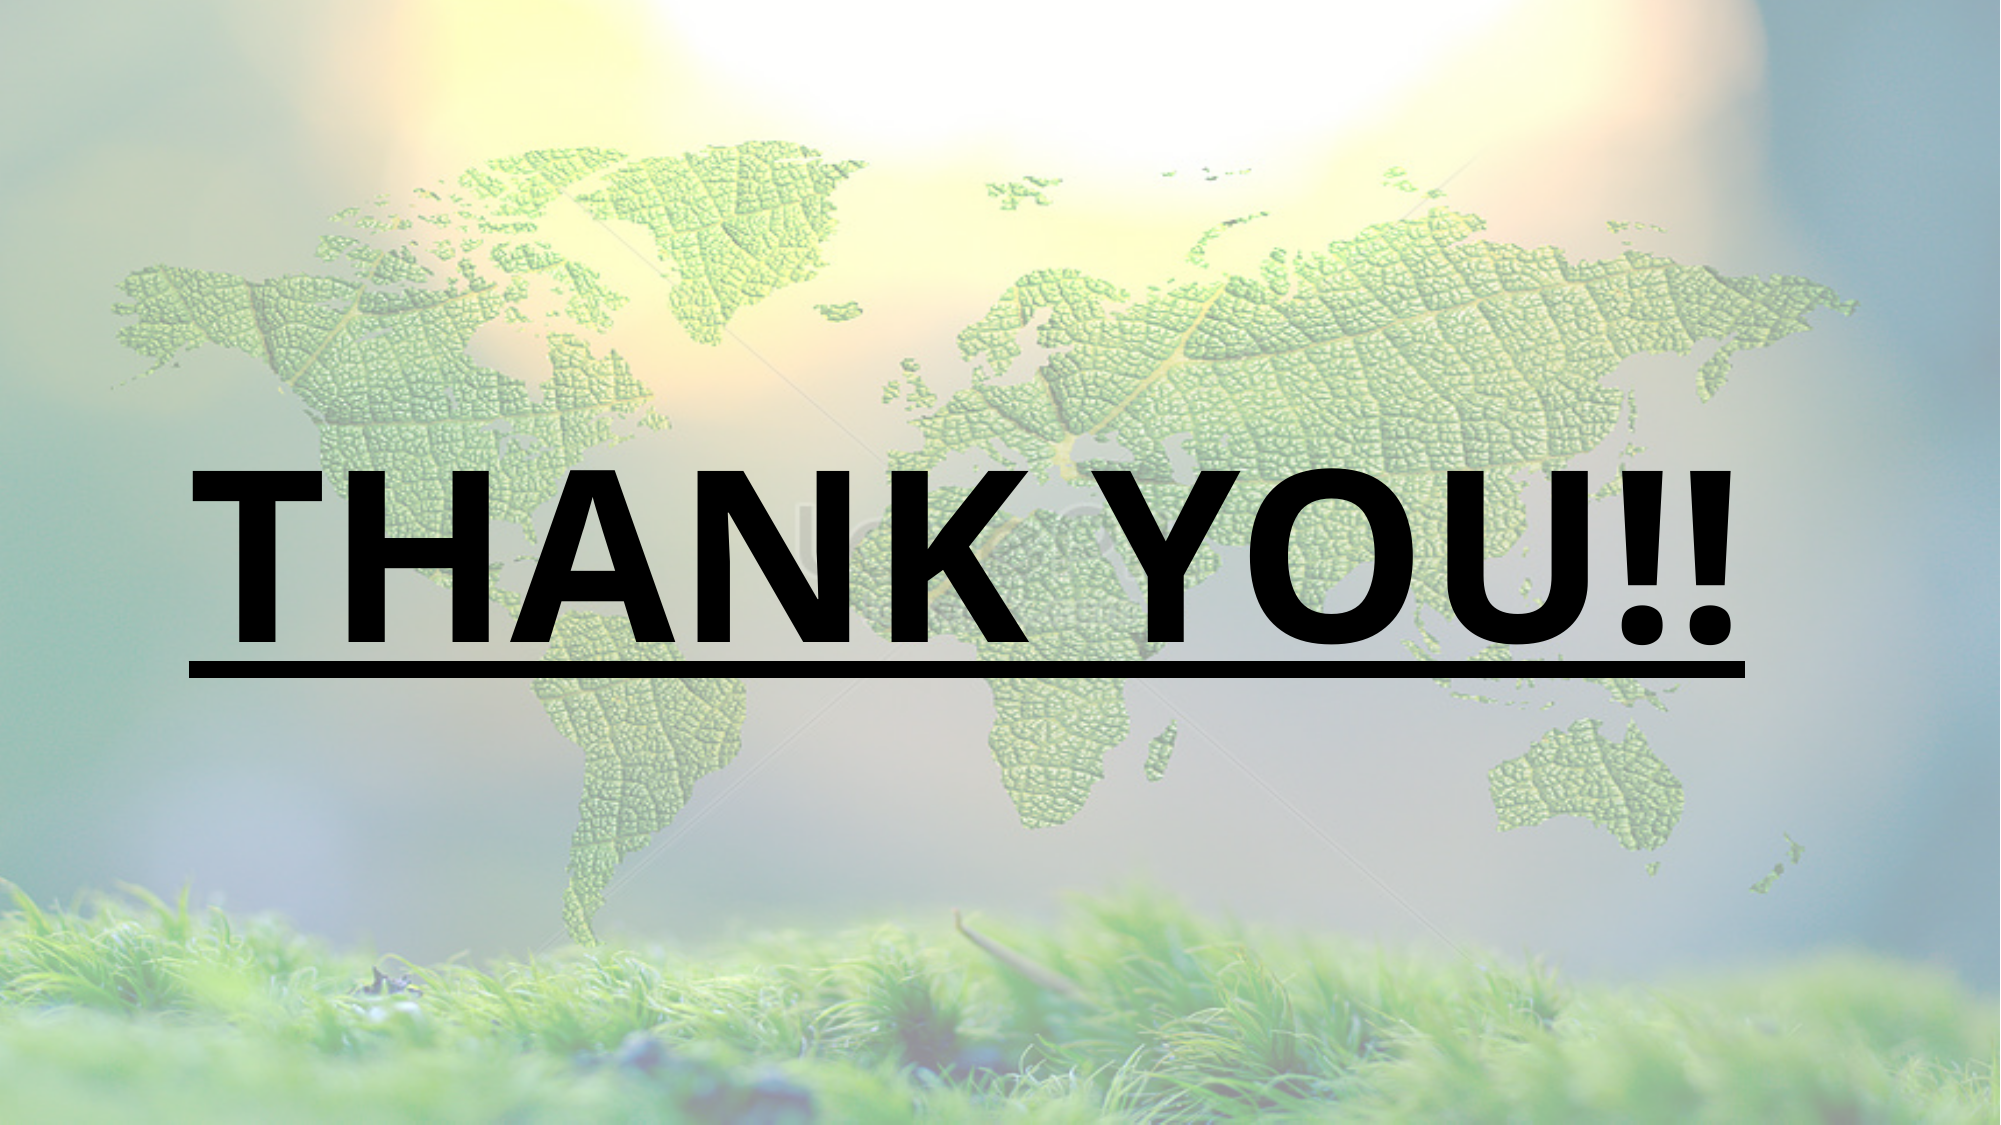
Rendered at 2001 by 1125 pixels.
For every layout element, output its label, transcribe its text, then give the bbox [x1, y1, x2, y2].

text_box THANK YOU!! [173, 395, 1933, 699]
